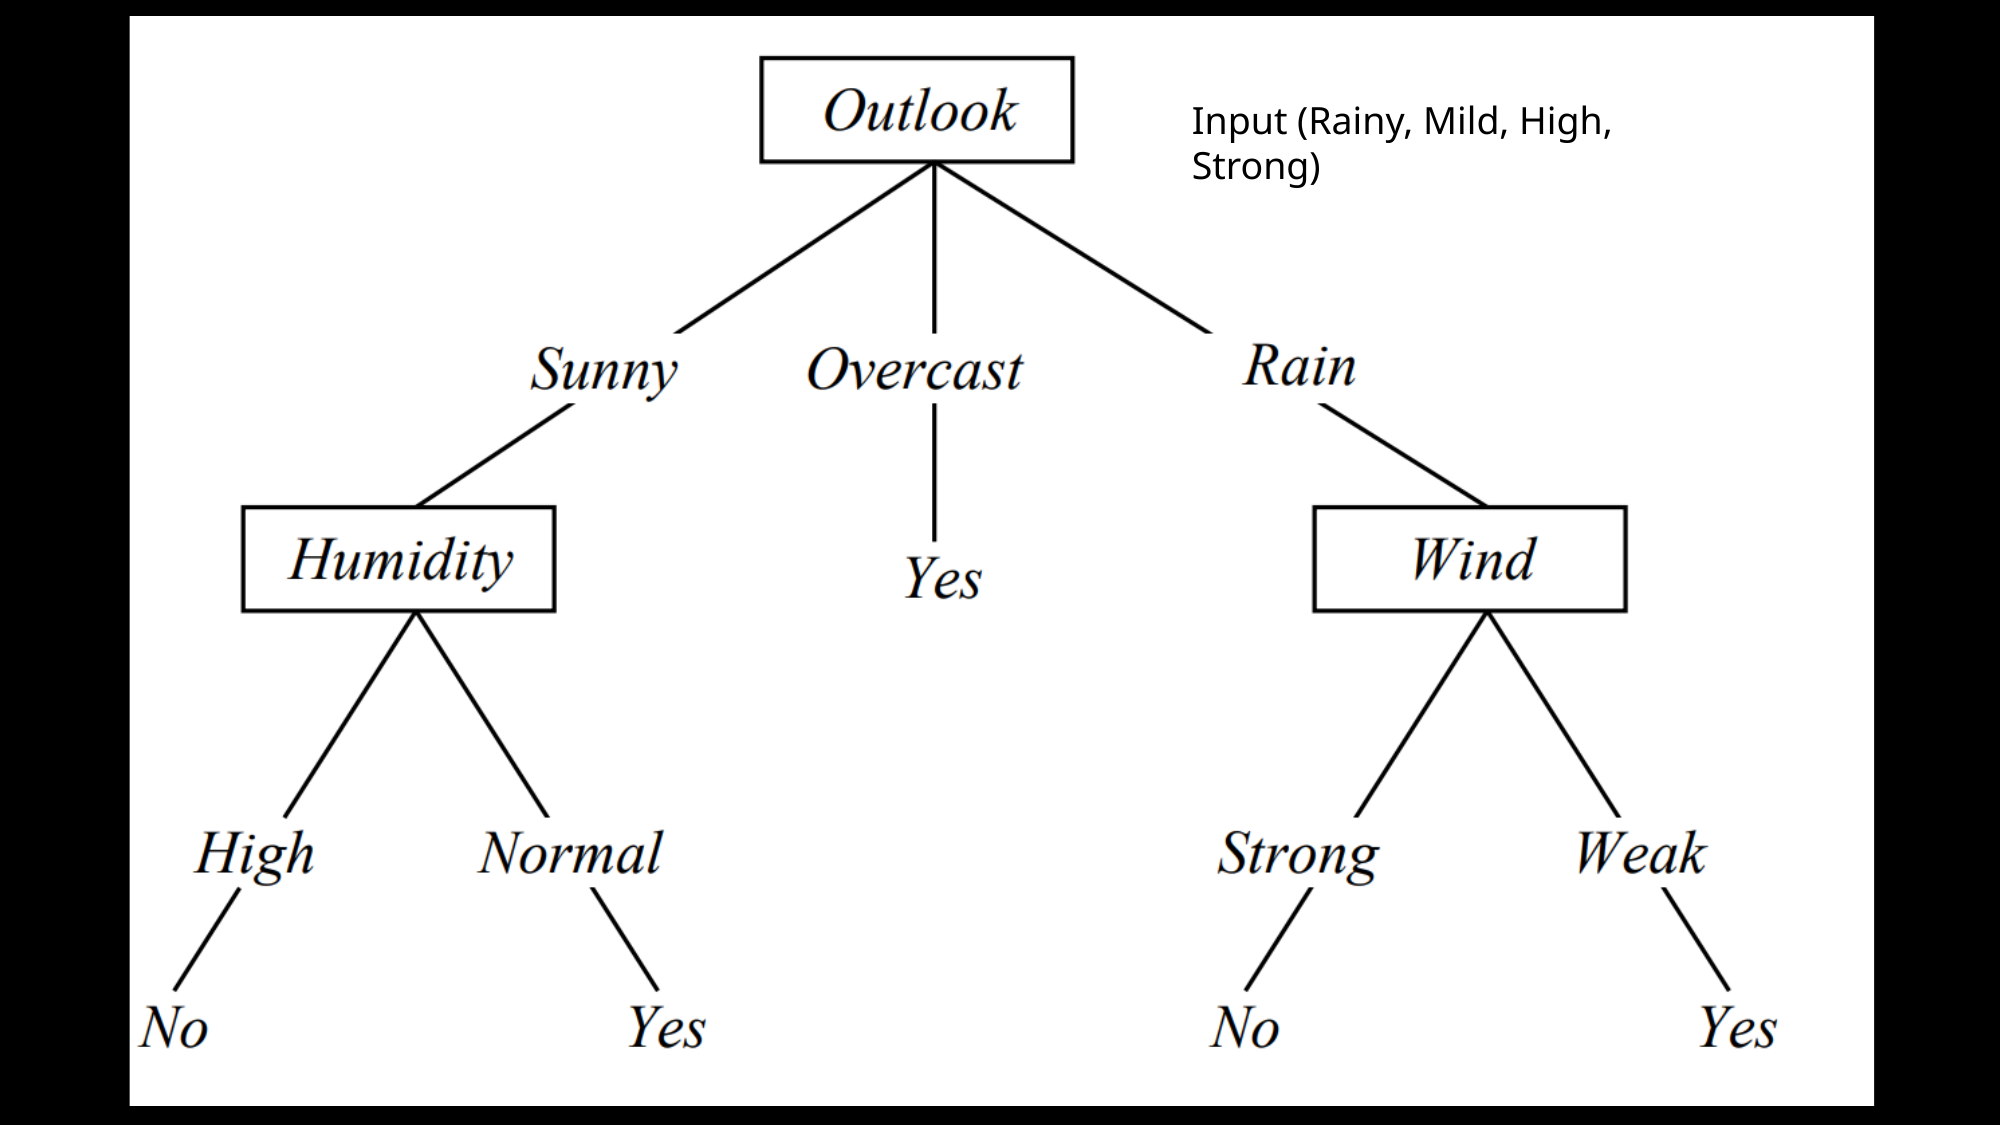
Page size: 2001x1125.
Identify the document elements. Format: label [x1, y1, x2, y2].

picture [129, 16, 1875, 1106]
